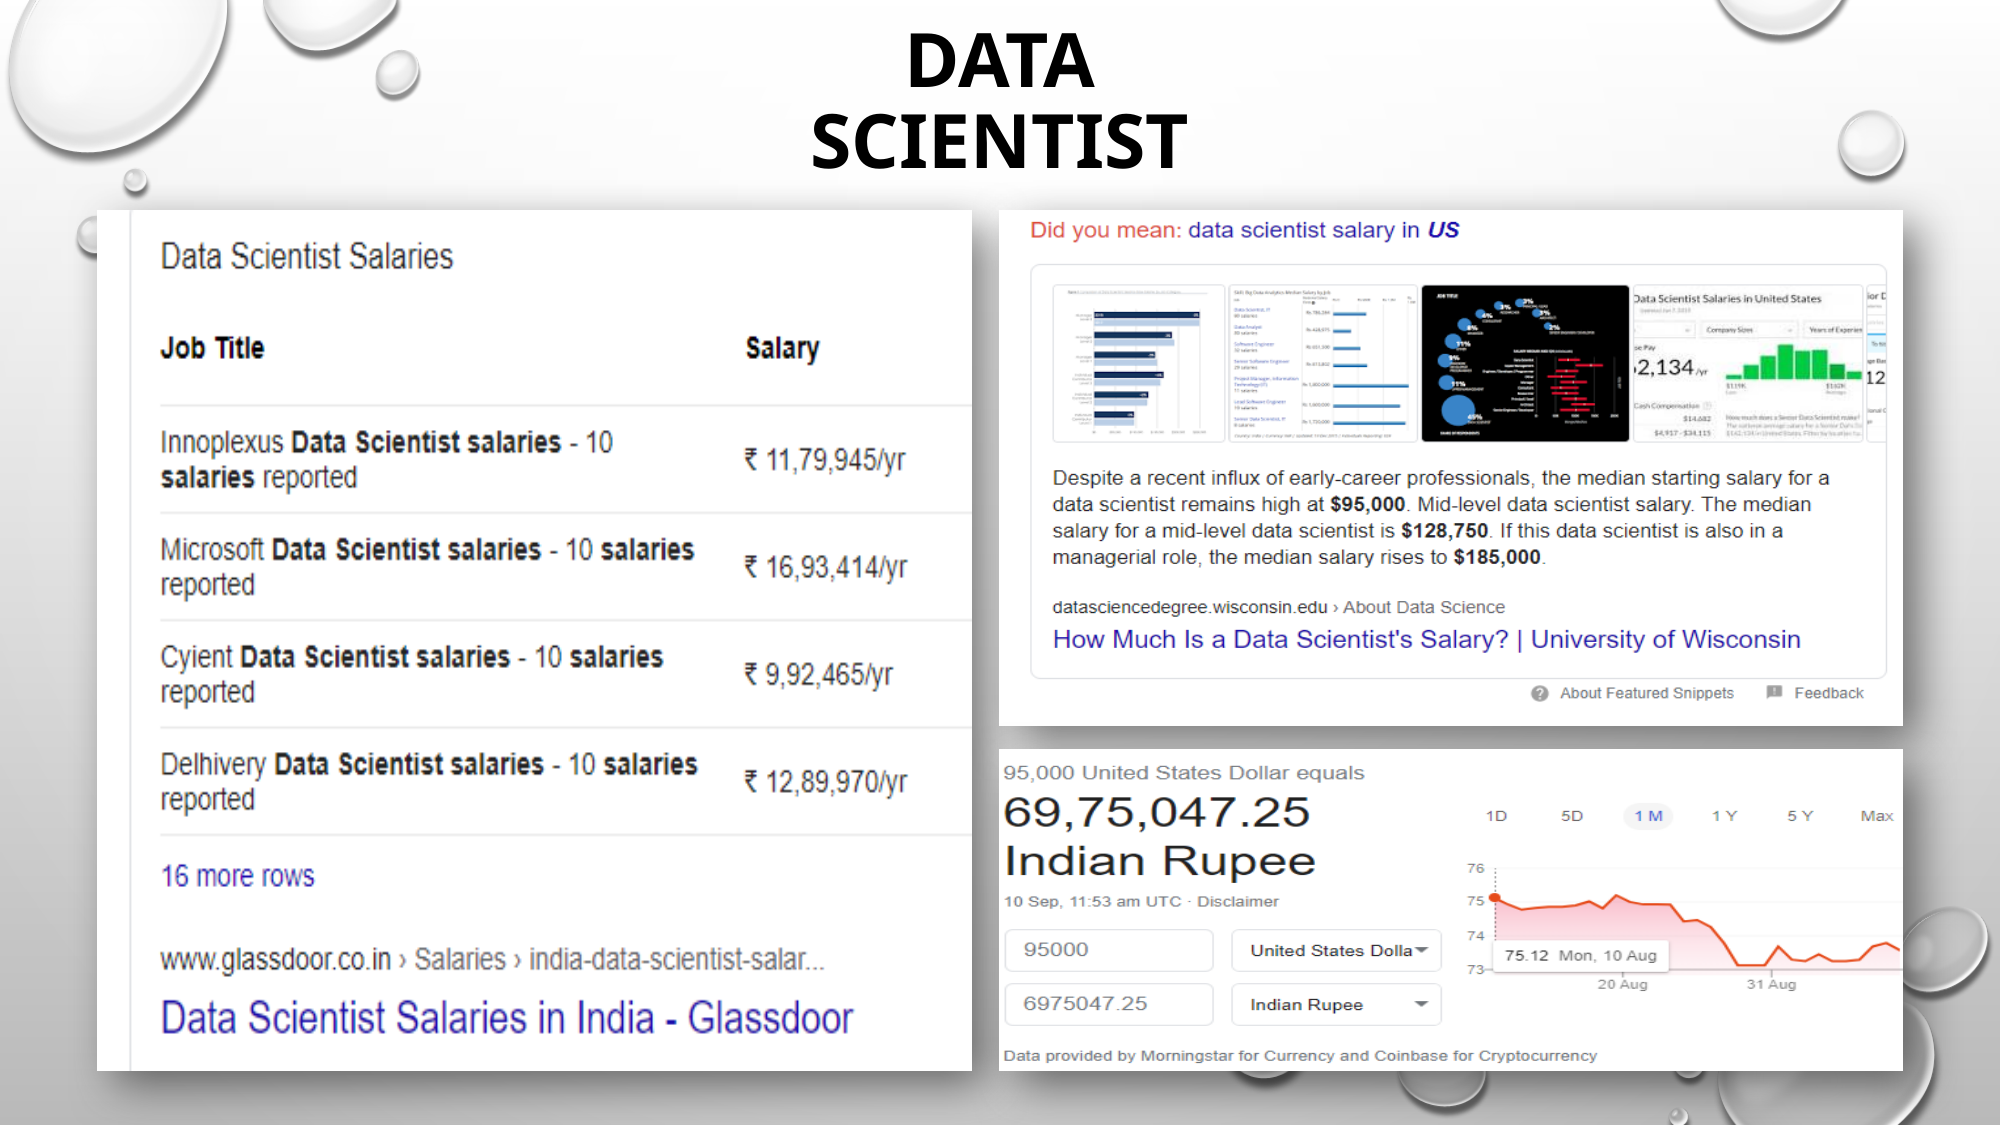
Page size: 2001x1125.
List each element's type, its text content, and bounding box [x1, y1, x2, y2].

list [97, 210, 972, 1071]
title Data scientist [718, 40, 1281, 168]
picture [0, 0, 2000, 1125]
